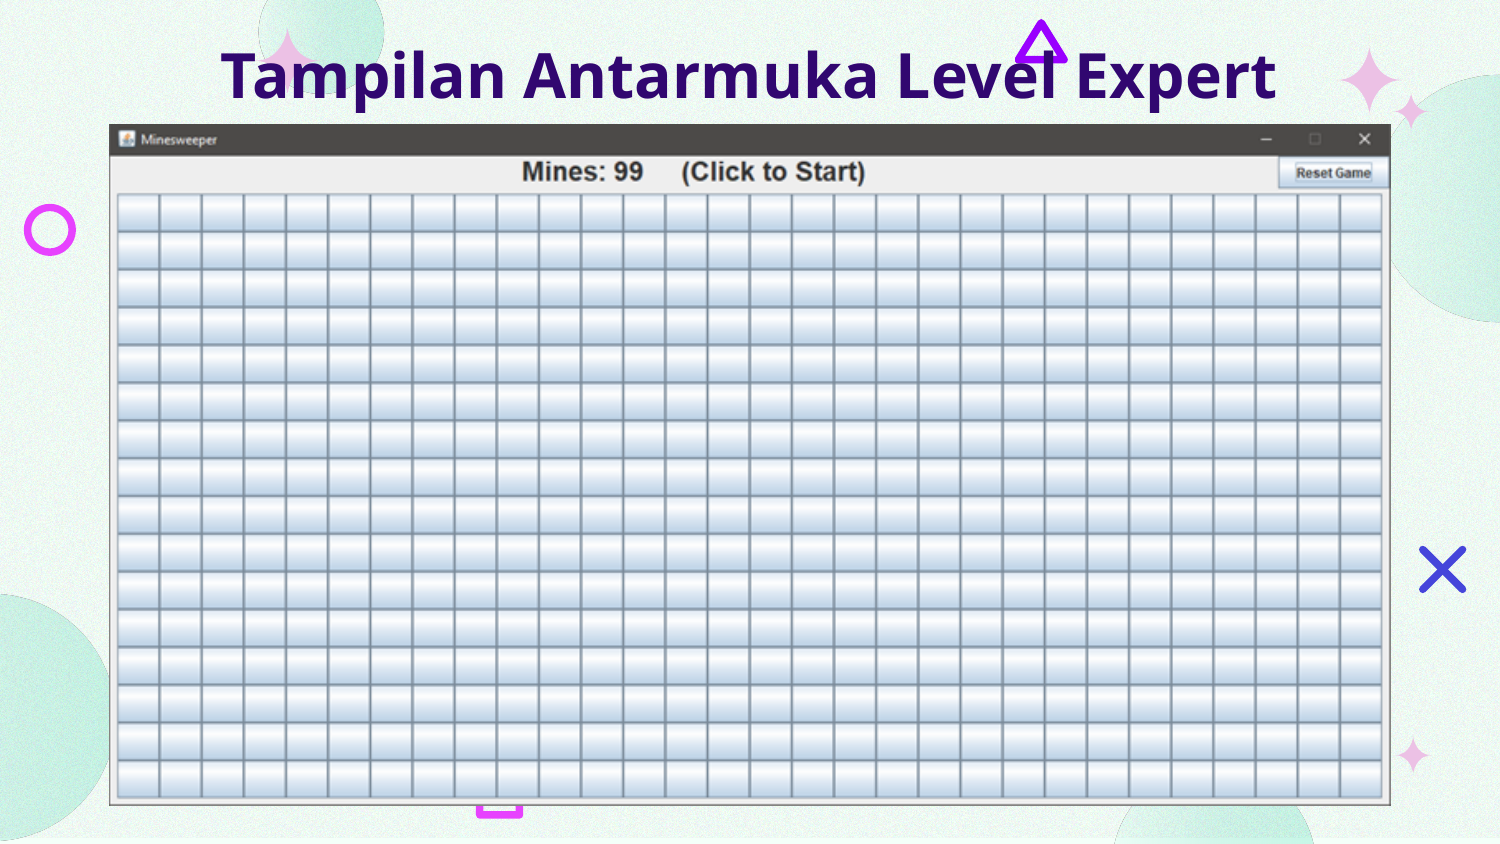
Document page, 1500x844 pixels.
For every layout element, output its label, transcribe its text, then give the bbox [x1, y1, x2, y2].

subtitle Tampilan Antarmuka Level Expert [121, 20, 1379, 112]
picture [0, 0, 1500, 844]
